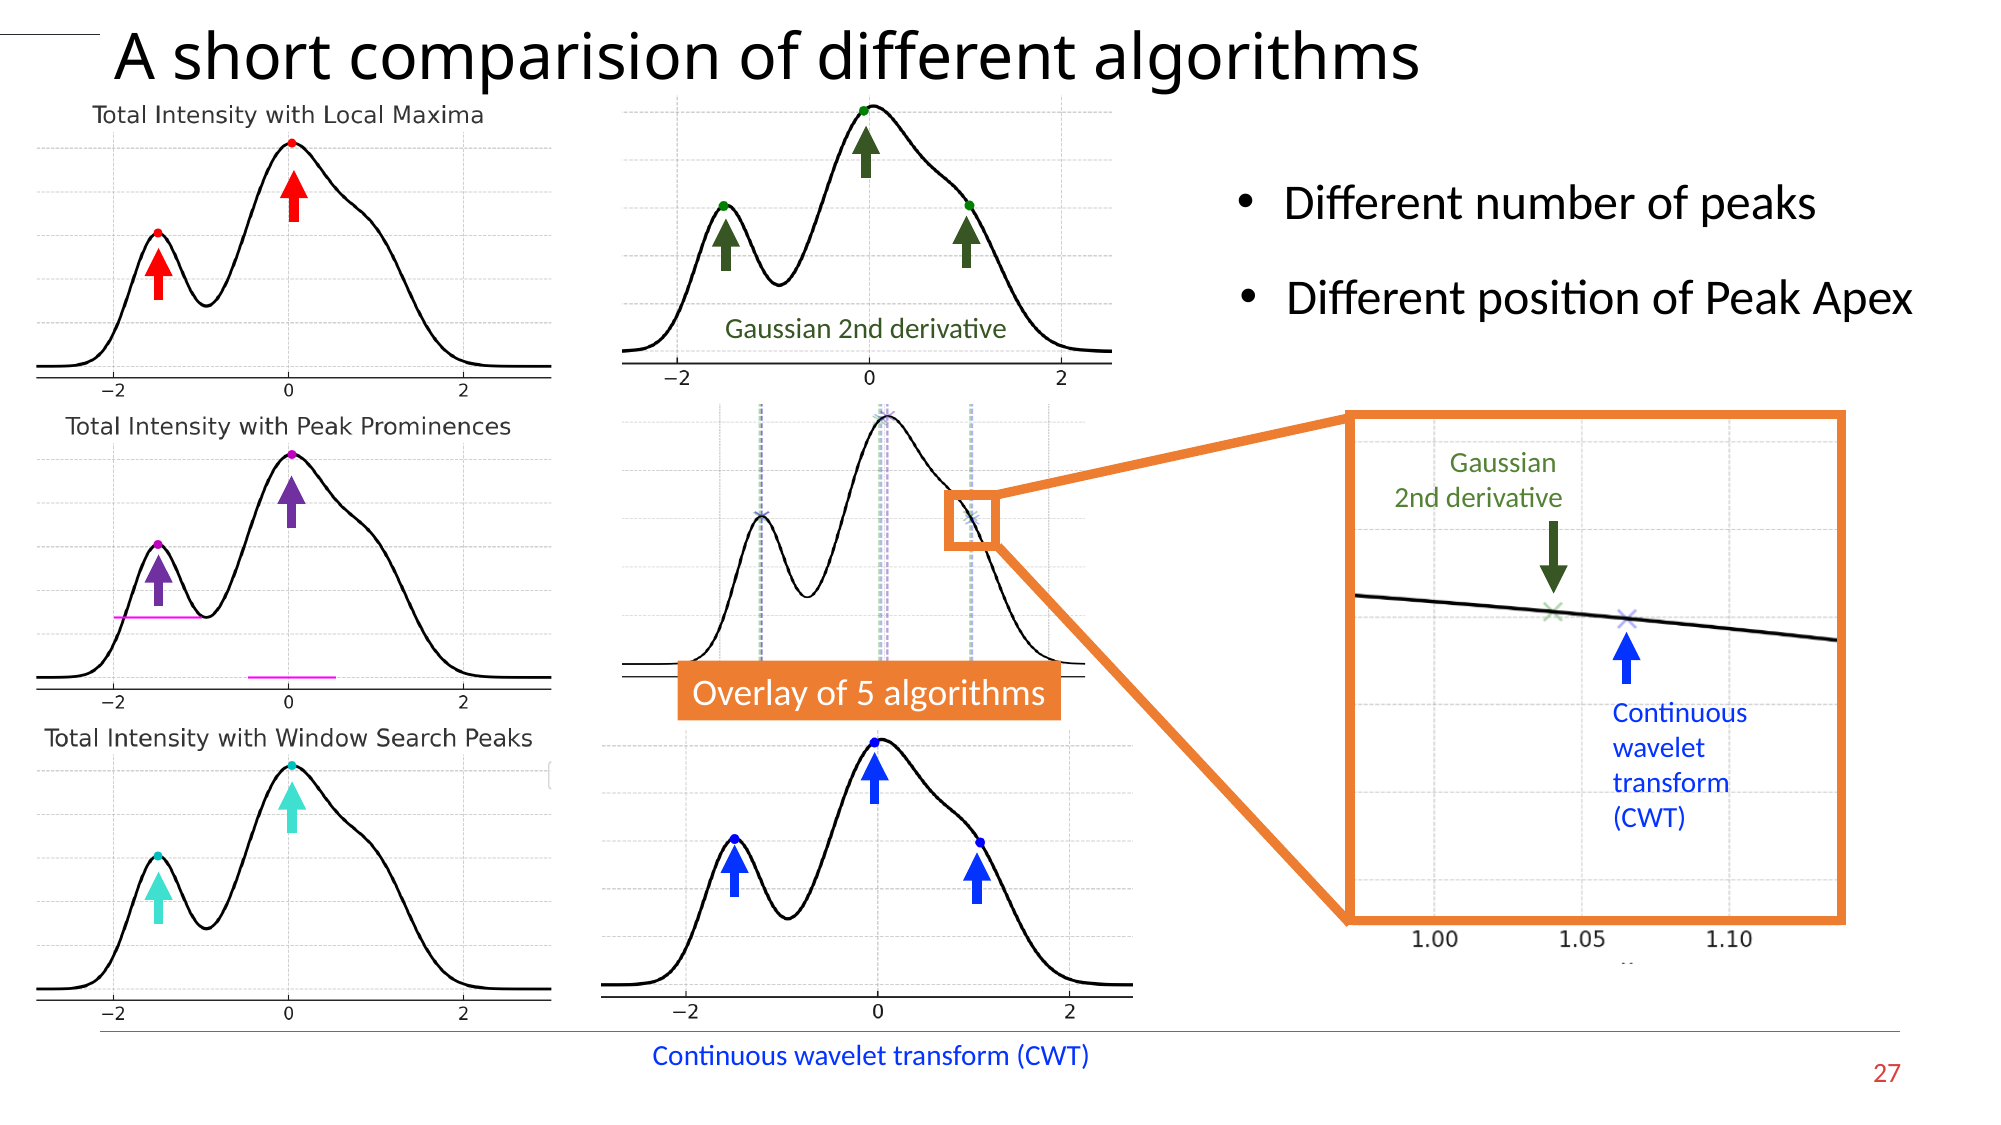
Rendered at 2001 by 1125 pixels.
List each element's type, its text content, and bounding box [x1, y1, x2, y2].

picture [36, 100, 552, 1027]
text_box Different position of Peak Apex [1224, 227, 1929, 333]
text_box Overlay of 5 algorithms [677, 681, 997, 721]
title A short comparision of different algorithms [99, 14, 1900, 101]
picture [600, 729, 1133, 1024]
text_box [997, 546, 1351, 924]
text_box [995, 418, 1348, 496]
text_box Continuous wavelet transform (CWT) [637, 1029, 1112, 1079]
picture [1352, 418, 1842, 964]
picture [621, 404, 1086, 682]
text_box [1349, 414, 1842, 917]
text_box Different number of peaks [1222, 132, 1832, 238]
picture [622, 95, 1112, 396]
slide_number 27 [1738, 1054, 1901, 1125]
